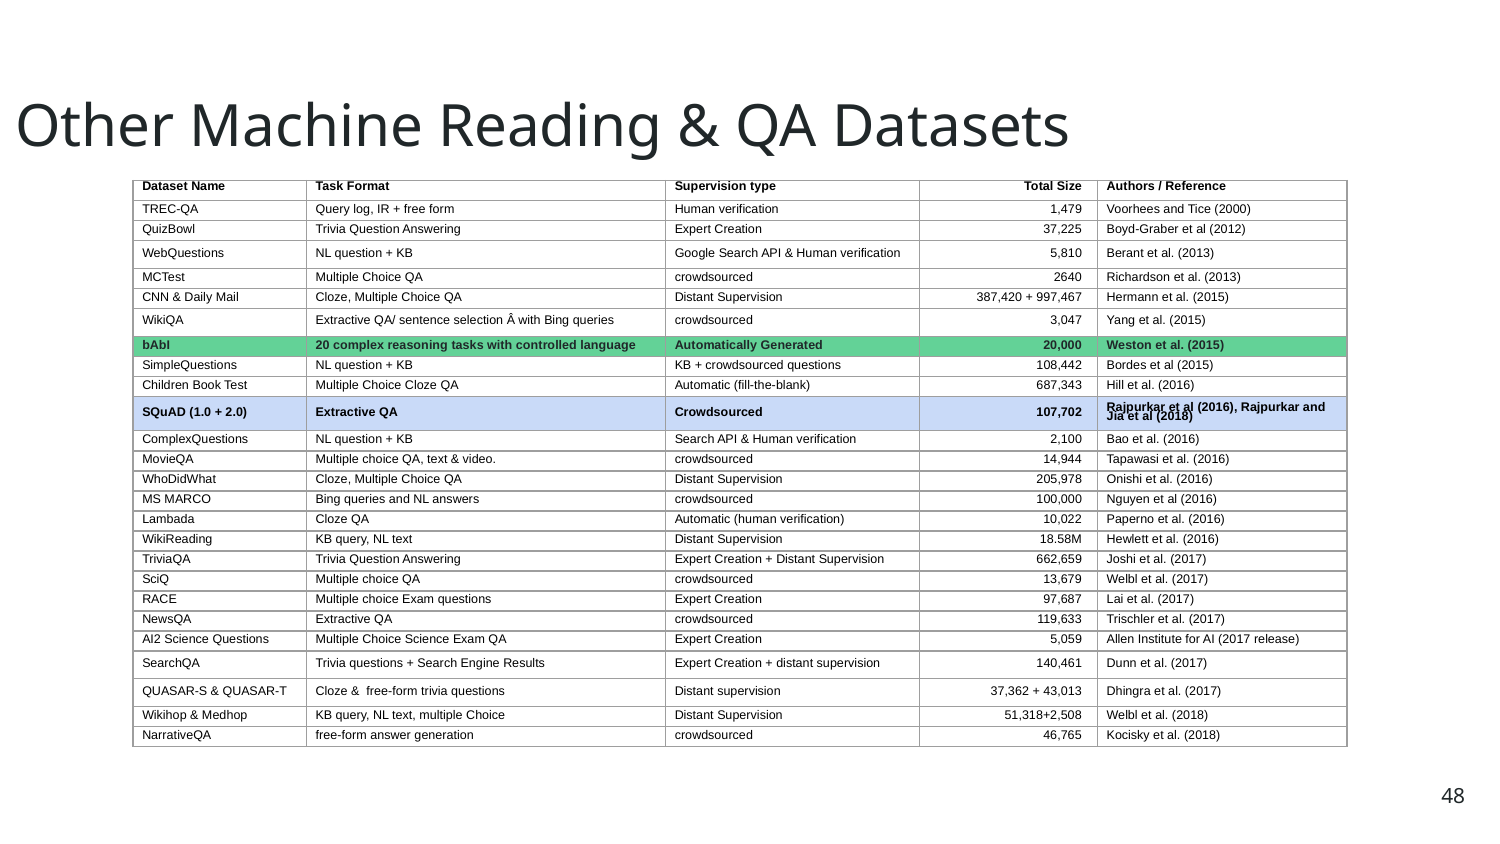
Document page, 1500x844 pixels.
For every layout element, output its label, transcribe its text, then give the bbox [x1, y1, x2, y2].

table_cell SQuAD (1.0 + 2.0) [134, 397, 306, 430]
table_cell Children Book Test [134, 377, 306, 396]
table_cell 387,420 + 997,467 [920, 289, 1097, 308]
title Other Machine Reading & QA Datasets [0, 72, 1398, 167]
table_header Supervision type [666, 181, 919, 200]
table_cell Dunn et al. (2017) [1098, 652, 1346, 678]
table_cell 662,659 [920, 552, 1097, 570]
table_header Task Format [307, 181, 665, 200]
table_cell AI2 Science Questions [134, 632, 306, 650]
table_cell WebQuestions [134, 241, 306, 268]
table_header Total Size [920, 181, 1097, 200]
table_cell KB query, NL text, multiple Choice [307, 707, 665, 726]
table_cell Distant Supervision [666, 289, 919, 308]
table_cell Cloze, Multiple Choice QA [307, 289, 665, 308]
table_cell Automatically Generated [666, 337, 919, 356]
table_cell Multiple choice Exam questions [307, 592, 665, 610]
table_cell Automatic (human verification) [666, 512, 919, 530]
table_cell KB query, NL text [307, 532, 665, 550]
table_cell Expert Creation + Distant Supervision [666, 552, 919, 570]
table_cell 107,702 [920, 397, 1097, 430]
table_cell TriviaQA [134, 552, 306, 570]
table_cell WhoDidWhat [134, 472, 306, 490]
table_cell crowdsourced [666, 572, 919, 590]
table_cell NarrativeQA [134, 727, 306, 746]
table_cell 51,318+2,508 [920, 707, 1097, 726]
table_cell MCTest [134, 269, 306, 288]
table_cell Bordes et al (2015) [1098, 357, 1346, 376]
table_cell 5,059 [920, 632, 1097, 650]
table_cell WikiQA [134, 309, 306, 336]
table_cell Yang et al. (2015) [1098, 309, 1346, 336]
table_cell 10,022 [920, 512, 1097, 530]
table_cell 205,978 [920, 472, 1097, 490]
table_cell Distant supervision [666, 679, 919, 706]
table_cell 2640 [920, 269, 1097, 288]
table_cell Google Search API & Human verification [666, 241, 919, 268]
table_cell CNN & Daily Mail [134, 289, 306, 308]
table_cell crowdsourced [666, 309, 919, 336]
table_cell crowdsourced [666, 727, 919, 746]
table_cell free-form answer generation [307, 727, 665, 746]
table_cell ComplexQuestions [134, 431, 306, 450]
table_cell 140,461 [920, 652, 1097, 678]
table_cell 100,000 [920, 492, 1097, 510]
table_cell 119,633 [920, 612, 1097, 630]
table_cell Human verification [666, 201, 919, 220]
table_cell Wikihop & Medhop [134, 707, 306, 726]
table_cell WikiReading [134, 532, 306, 550]
table_cell 37,225 [920, 221, 1097, 240]
table_cell Bing queries and NL answers [307, 492, 665, 510]
table_cell Expert Creation [666, 632, 919, 650]
table_cell 13,679 [920, 572, 1097, 590]
table_cell 14,944 [920, 452, 1097, 470]
table_cell Extractive QA [307, 397, 665, 430]
table_cell NL question + KB [307, 357, 665, 376]
table_cell MovieQA [134, 452, 306, 470]
table_cell Multiple Choice Cloze QA [307, 377, 665, 396]
table_cell RACE [134, 592, 306, 610]
slide_number 48 [1389, 764, 1480, 830]
table_cell Multiple choice QA, text & video. [307, 452, 665, 470]
table_cell NewsQA [134, 612, 306, 630]
table_cell Lambada [134, 512, 306, 530]
table_cell Expert Creation + distant supervision [666, 652, 919, 678]
table_cell Automatic (fill-the-blank) [666, 377, 919, 396]
table_cell Onishi et al. (2016) [1098, 472, 1346, 490]
table_cell Query log, IR + free form [307, 201, 665, 220]
table_cell 97,687 [920, 592, 1097, 610]
table_cell Cloze & free-form trivia questions [307, 679, 665, 706]
table_cell Extractive QA [307, 612, 665, 630]
table_cell 687,343 [920, 377, 1097, 396]
table_cell Distant Supervision [666, 707, 919, 726]
table_cell QUASAR-S & QUASAR-T [134, 679, 306, 706]
table_cell 20,000 [920, 337, 1097, 356]
table_cell Lai et al. (2017) [1098, 592, 1346, 610]
table_cell SimpleQuestions [134, 357, 306, 376]
table_cell Hermann et al. (2015) [1098, 289, 1346, 308]
table_cell Expert Creation [666, 221, 919, 240]
table_cell 108,442 [920, 357, 1097, 376]
table_cell bAbI [134, 337, 306, 356]
table_cell Welbl et al. (2017) [1098, 572, 1346, 590]
table_cell crowdsourced [666, 492, 919, 510]
table_cell Welbl et al. (2018) [1098, 707, 1346, 726]
table_cell SciQ [134, 572, 306, 590]
table_cell Kocisky et al. (2018) [1098, 727, 1346, 746]
table_cell MS MARCO [134, 492, 306, 510]
table_cell 5,810 [920, 241, 1097, 268]
table_cell Search API & Human verification [666, 431, 919, 450]
table_cell 2,100 [920, 431, 1097, 450]
table_cell 20 complex reasoning tasks with controlled language [307, 337, 665, 356]
table_cell Voorhees and Tice (2000) [1098, 201, 1346, 220]
table_cell Paperno et al. (2016) [1098, 512, 1346, 530]
table_cell Nguyen et al (2016) [1098, 492, 1346, 510]
table_cell Trivia Question Answering [307, 221, 665, 240]
table_cell Joshi et al. (2017) [1098, 552, 1346, 570]
table_cell Cloze, Multiple Choice QA [307, 472, 665, 490]
table_cell 18.58M [920, 532, 1097, 550]
table_cell Multiple choice QA [307, 572, 665, 590]
table_cell Weston et al. (2015) [1098, 337, 1346, 356]
table_cell Trivia Question Answering [307, 552, 665, 570]
table_cell NL question + KB [307, 431, 665, 450]
table_cell 37,362 + 43,013 [920, 679, 1097, 706]
table_cell crowdsourced [666, 452, 919, 470]
table_cell Tapawasi et al. (2016) [1098, 452, 1346, 470]
table_cell Bao et al. (2016) [1098, 431, 1346, 450]
table_cell Rajpurkar et al (2016), Rajpurkar and Jia et al (2018) [1098, 397, 1346, 430]
table_cell Multiple Choice Science Exam QA [307, 632, 665, 650]
table_cell Allen Institute for AI (2017 release) [1098, 632, 1346, 650]
table_cell Berant et al. (2013) [1098, 241, 1346, 268]
table_cell SearchQA [134, 652, 306, 678]
table_cell Trischler et al. (2017) [1098, 612, 1346, 630]
table_cell Crowdsourced [666, 397, 919, 430]
table_header Dataset Name [134, 181, 306, 200]
table_cell QuizBowl [134, 221, 306, 240]
table_cell Richardson et al. (2013) [1098, 269, 1346, 288]
table_cell KB + crowdsourced questions [666, 357, 919, 376]
table_cell Hill et al. (2016) [1098, 377, 1346, 396]
table_cell Cloze QA [307, 512, 665, 530]
table_cell NL question + KB [307, 241, 665, 268]
table_cell 46,765 [920, 727, 1097, 746]
table_cell crowdsourced [666, 612, 919, 630]
table_cell Trivia questions + Search Engine Results [307, 652, 665, 678]
table_cell 3,047 [920, 309, 1097, 336]
table_cell Hewlett et al. (2016) [1098, 532, 1346, 550]
table_cell crowdsourced [666, 269, 919, 288]
table_cell Dhingra et al. (2017) [1098, 679, 1346, 706]
table_cell Multiple Choice QA [307, 269, 665, 288]
table_cell Extractive QA/ sentence selection Â with Bing queries [307, 309, 665, 336]
table_cell 1,479 [920, 201, 1097, 220]
table_cell TREC-QA [134, 201, 306, 220]
table_cell Distant Supervision [666, 532, 919, 550]
table_cell Boyd-Graber et al (2012) [1098, 221, 1346, 240]
table_cell Expert Creation [666, 592, 919, 610]
table_cell Distant Supervision [666, 472, 919, 490]
table_header Authors / Reference [1098, 181, 1346, 200]
